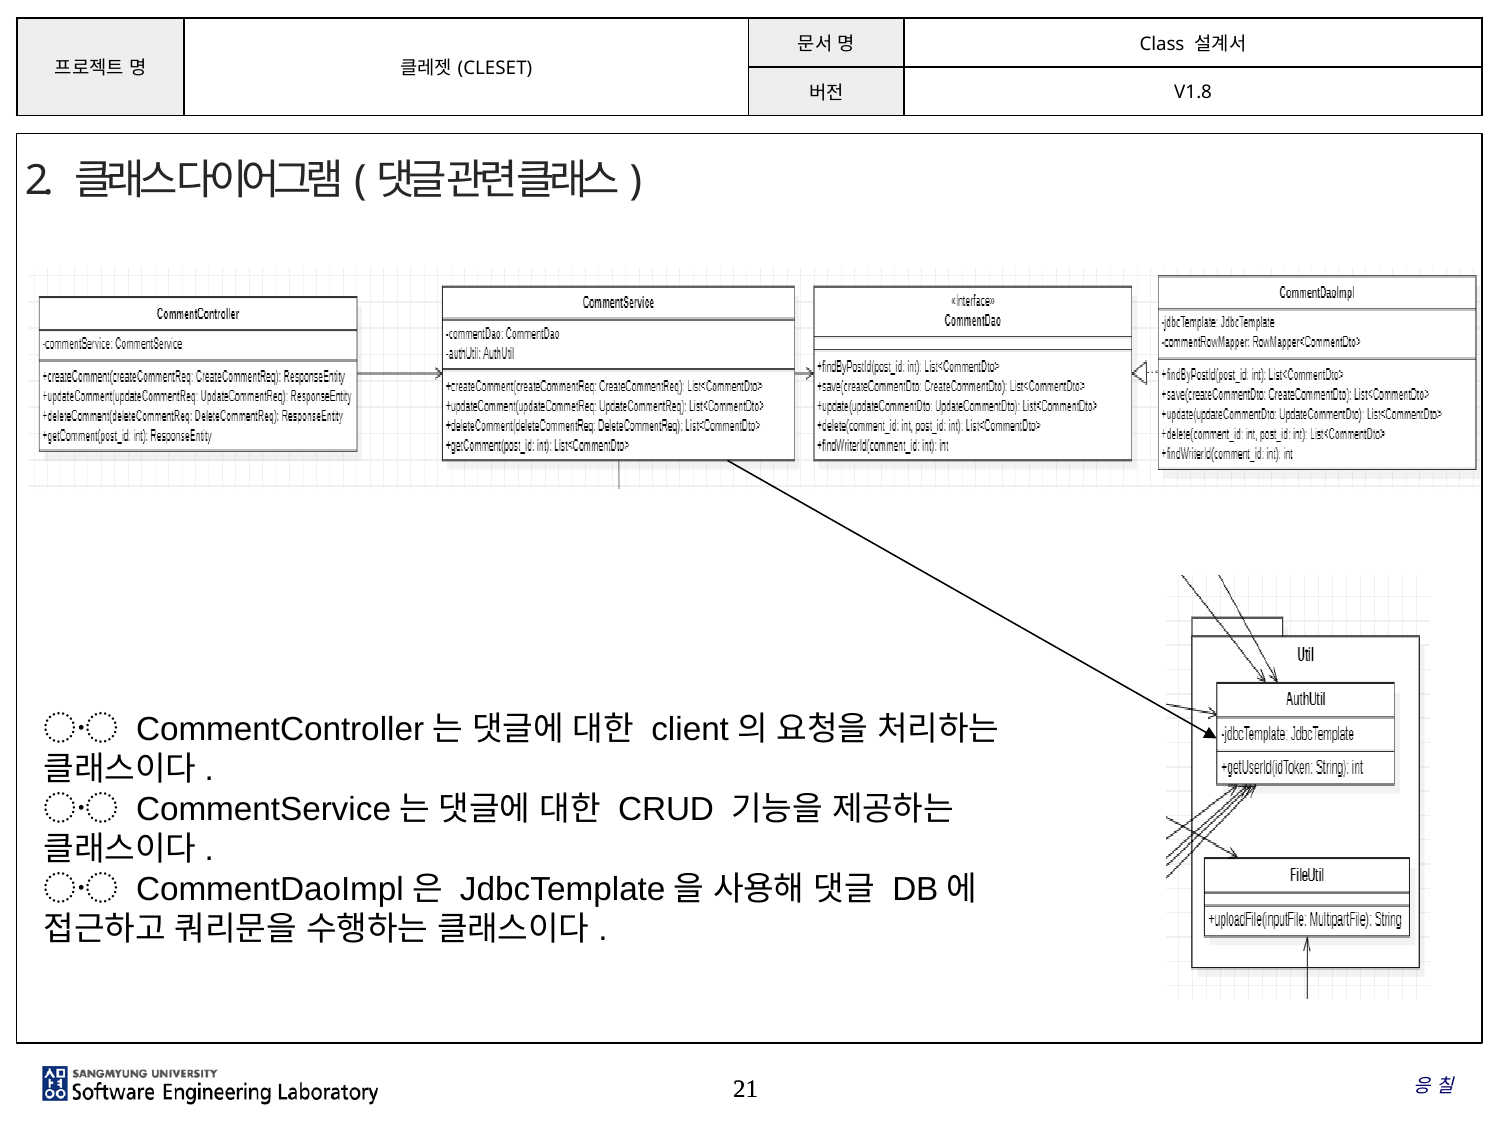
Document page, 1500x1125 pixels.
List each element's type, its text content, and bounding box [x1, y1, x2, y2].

footer 응 칠 [994, 1060, 1454, 1110]
text_box 〮 CommentController는 댓글에 대한 client의 요청을 처리하는 클래스이다. 〮 CommentService는 댓글에 대한 CRUD 기능을 제공하는 클래스이다. 〮 CommentDaoImpl은 JdbcTemplate을 사용해 댓글 DB에 접근하고 쿼리문을 수행하는 클래스이다. [29, 700, 1094, 995]
picture [29, 267, 1480, 489]
picture [1166, 574, 1430, 999]
picture [42, 1066, 382, 1106]
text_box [727, 460, 1217, 739]
text_box 2. 클래스 다이어그램(댓글 관련 클래스) [10, 145, 657, 211]
